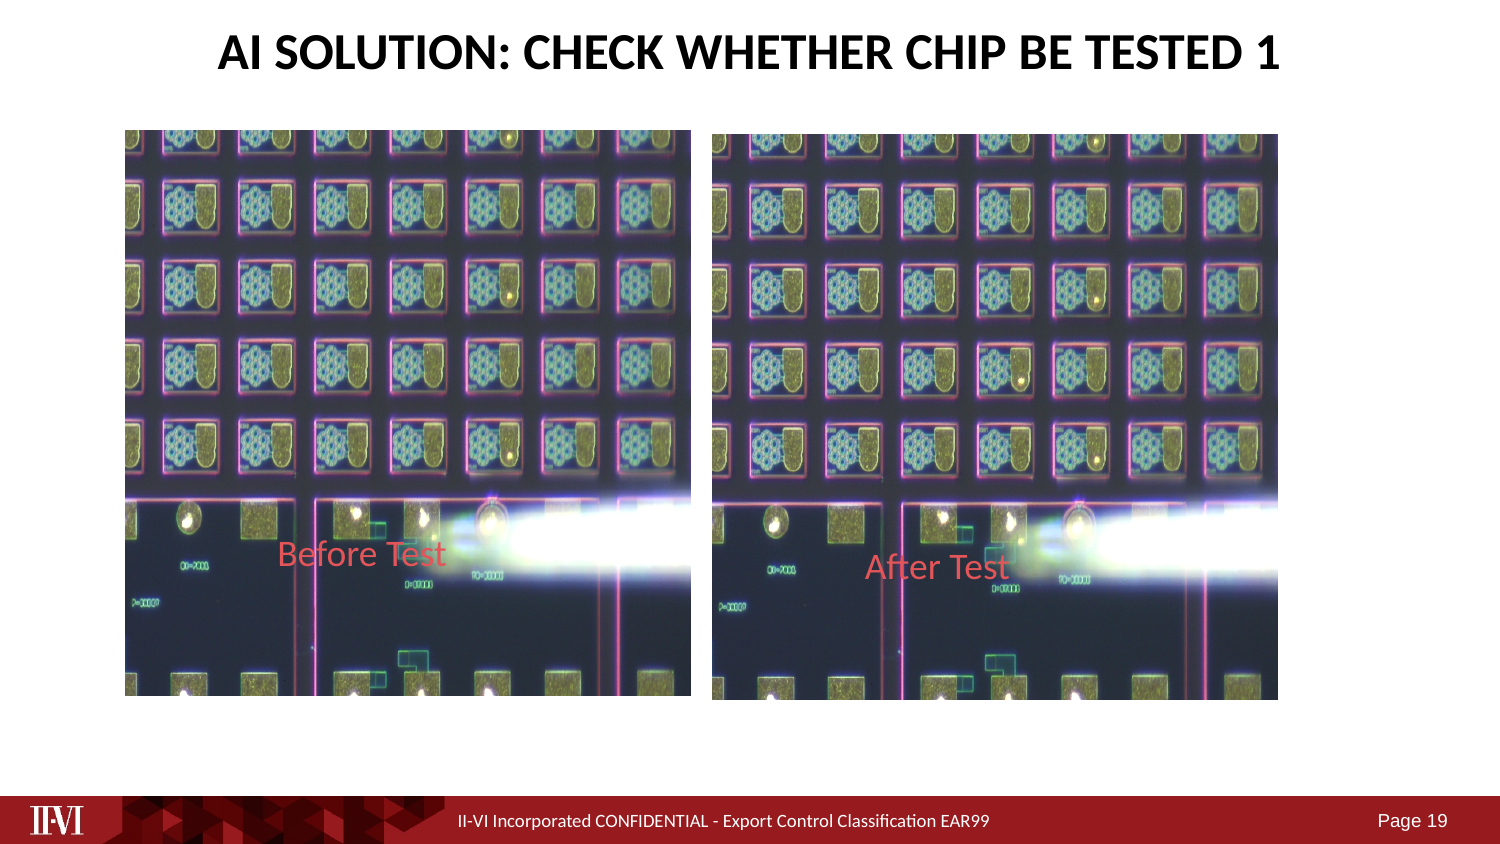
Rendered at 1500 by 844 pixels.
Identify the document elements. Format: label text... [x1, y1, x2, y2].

title AI SOLUTION: CHECK WHETHER CHIP BE TESTED 1 [75, 9, 1425, 89]
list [124, 129, 691, 696]
picture [0, 796, 1500, 844]
picture [712, 134, 1279, 700]
